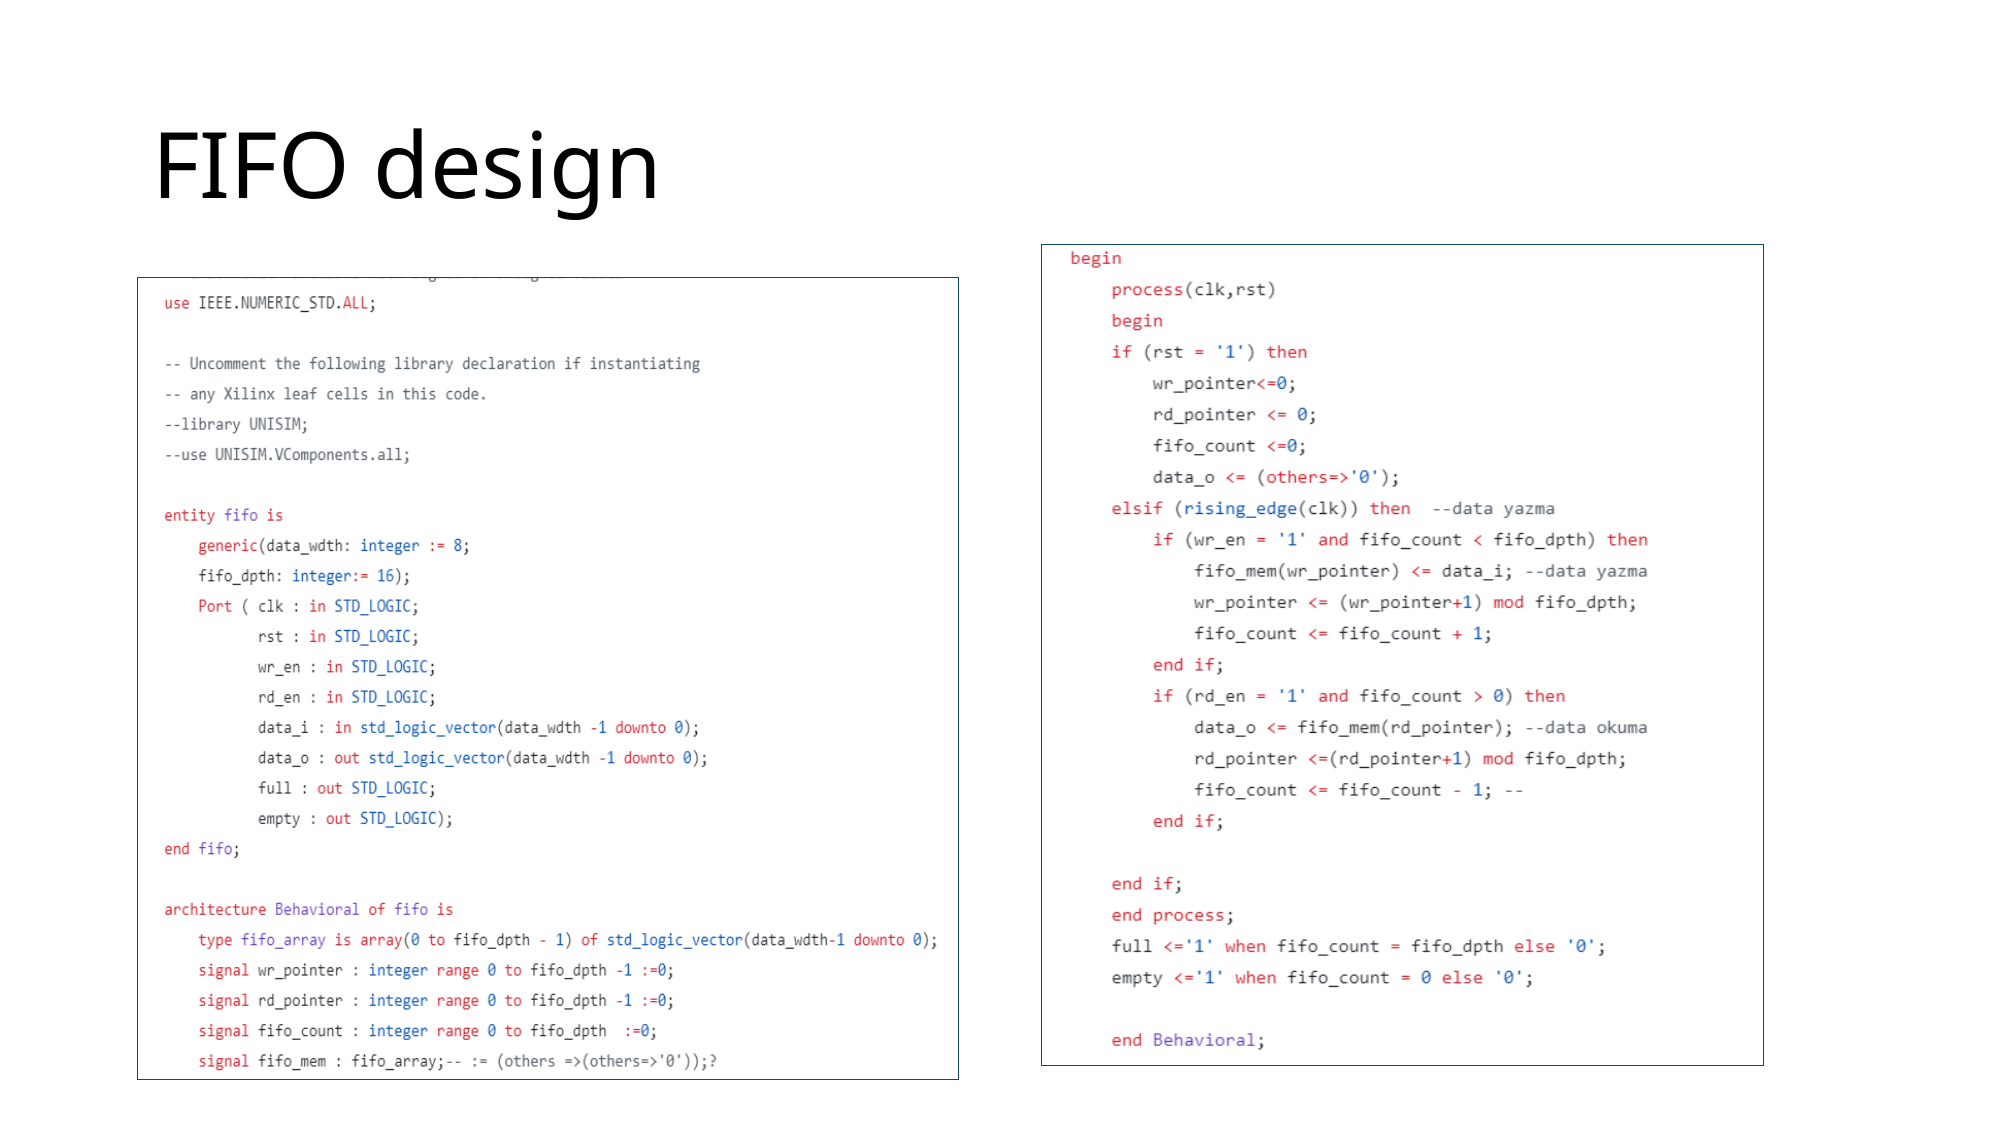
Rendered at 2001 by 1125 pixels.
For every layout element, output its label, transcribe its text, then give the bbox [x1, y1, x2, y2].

title FIFO design [137, 59, 1863, 278]
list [1041, 243, 1765, 1066]
picture [136, 276, 959, 1081]
